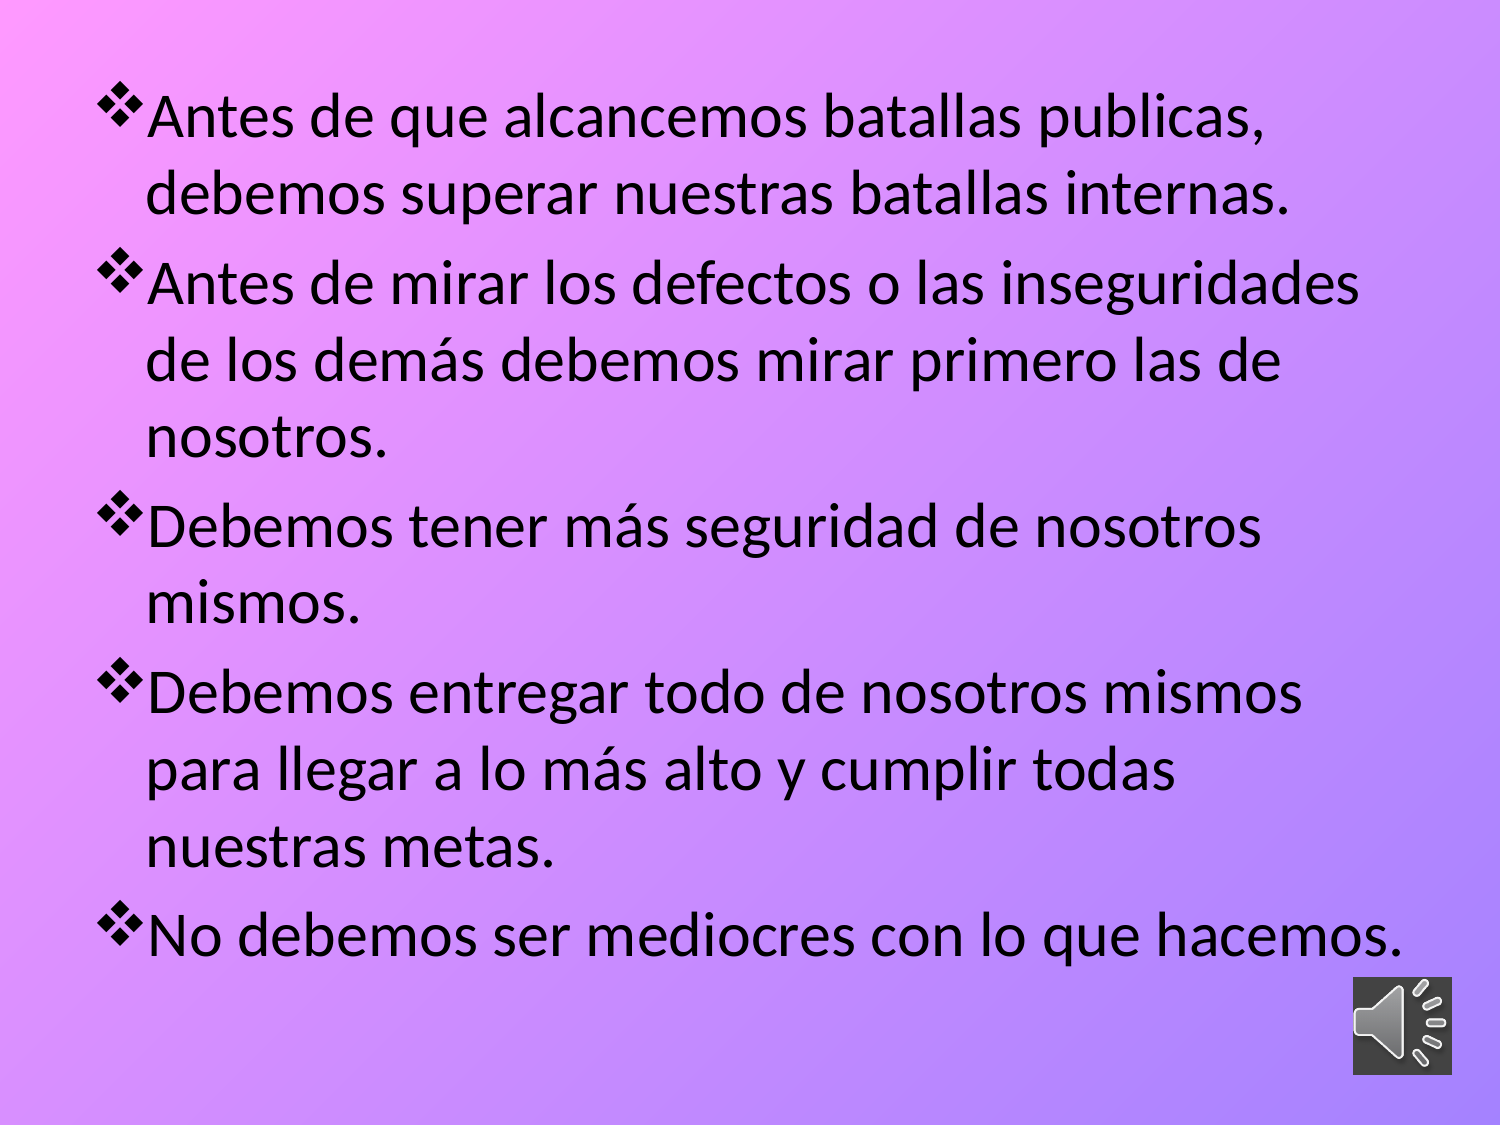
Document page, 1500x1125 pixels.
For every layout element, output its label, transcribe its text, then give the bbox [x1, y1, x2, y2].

picture [1352, 975, 1453, 1077]
list Antes de que alcancemos batallas publicas, debemos superar nuestras batallas internas. Antes de mirar los defectos o las inseguridades de los demás debemos mirar primero las de nosotros. Debemos tener más seguridad de nosotros mismos. Debemos entregar todo de nosotros mismos para llegar a lo más alto y cumplir todas nuestras metas. No debemos ser mediocres con lo que hacemos. [76, 66, 1427, 1053]
